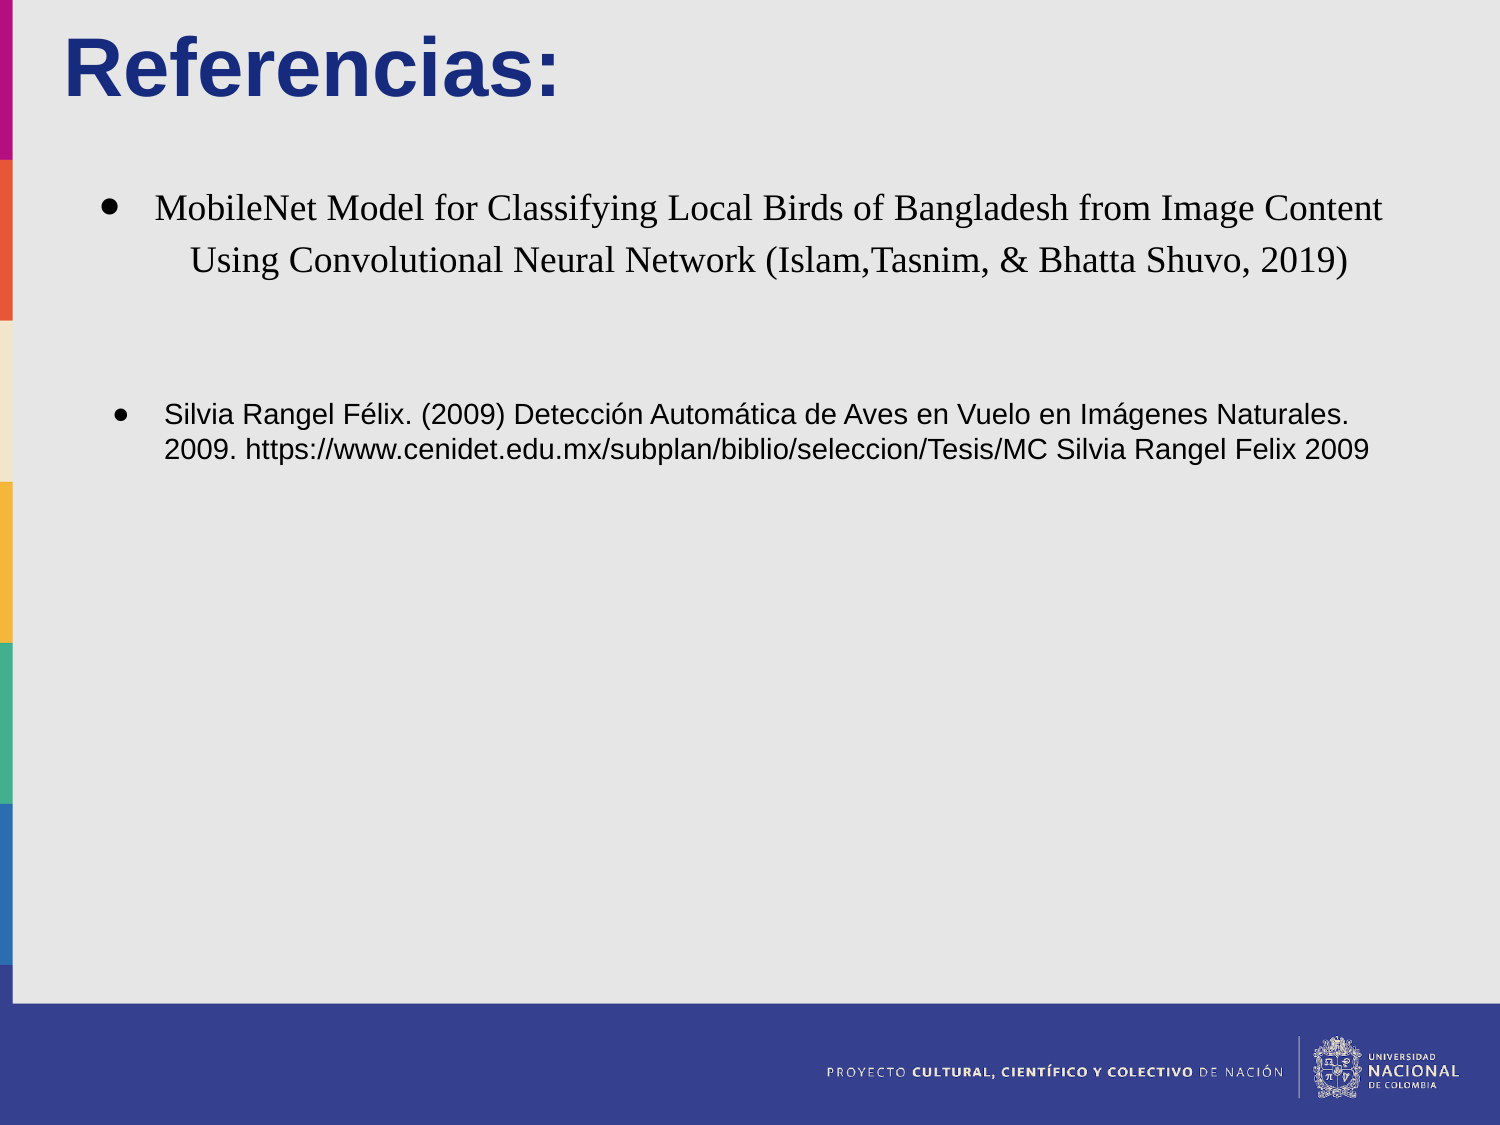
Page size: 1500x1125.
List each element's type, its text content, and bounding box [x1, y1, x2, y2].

text_box Referencias: [48, 30, 1133, 96]
picture [0, 0, 1500, 1125]
text_box MobileNet Model for Classifying Local Birds of Bangladesh from Image Content Using Convolutional Neural Network (Islam,Tasnim, & Bhatta Shuvo, 2019) [48, 161, 1416, 295]
text_box Silvia Rangel Félix. (2009) Detección Automática de Aves en Vuelo en Imágenes Naturales. 2009. https://www.cenidet.edu.mx/subplan/biblio/seleccion/Tesis/MC Silvia Rangel Felix 2009 [74, 380, 1426, 481]
